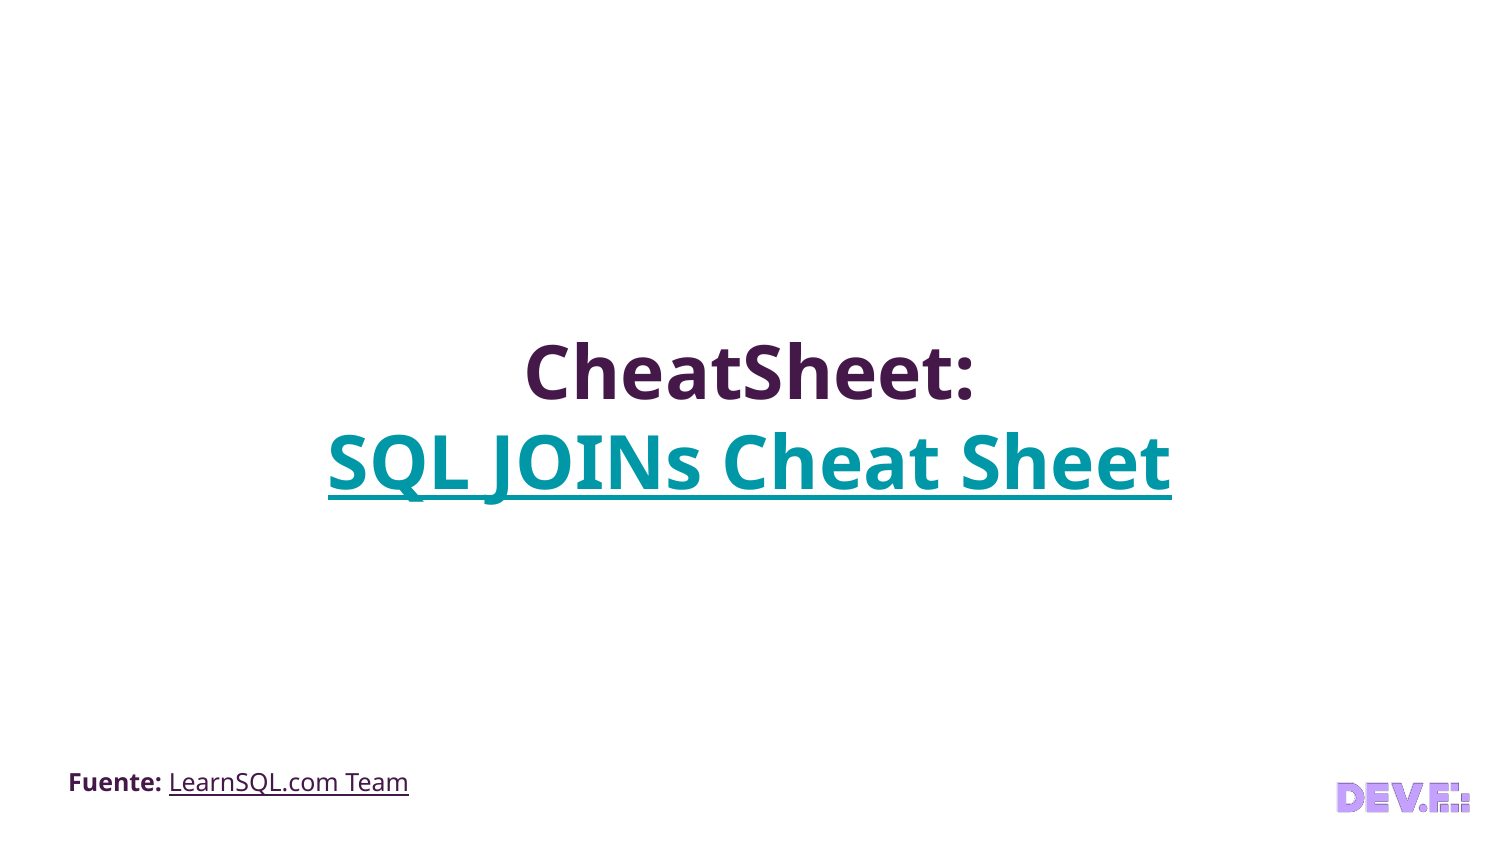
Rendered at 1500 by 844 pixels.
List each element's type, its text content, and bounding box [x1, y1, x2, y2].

picture [1330, 776, 1474, 818]
text_box Fuente: LearnSQL.com Team [53, 751, 546, 816]
text_box CheatSheet: SQL JOINs Cheat Sheet [246, 309, 1254, 535]
